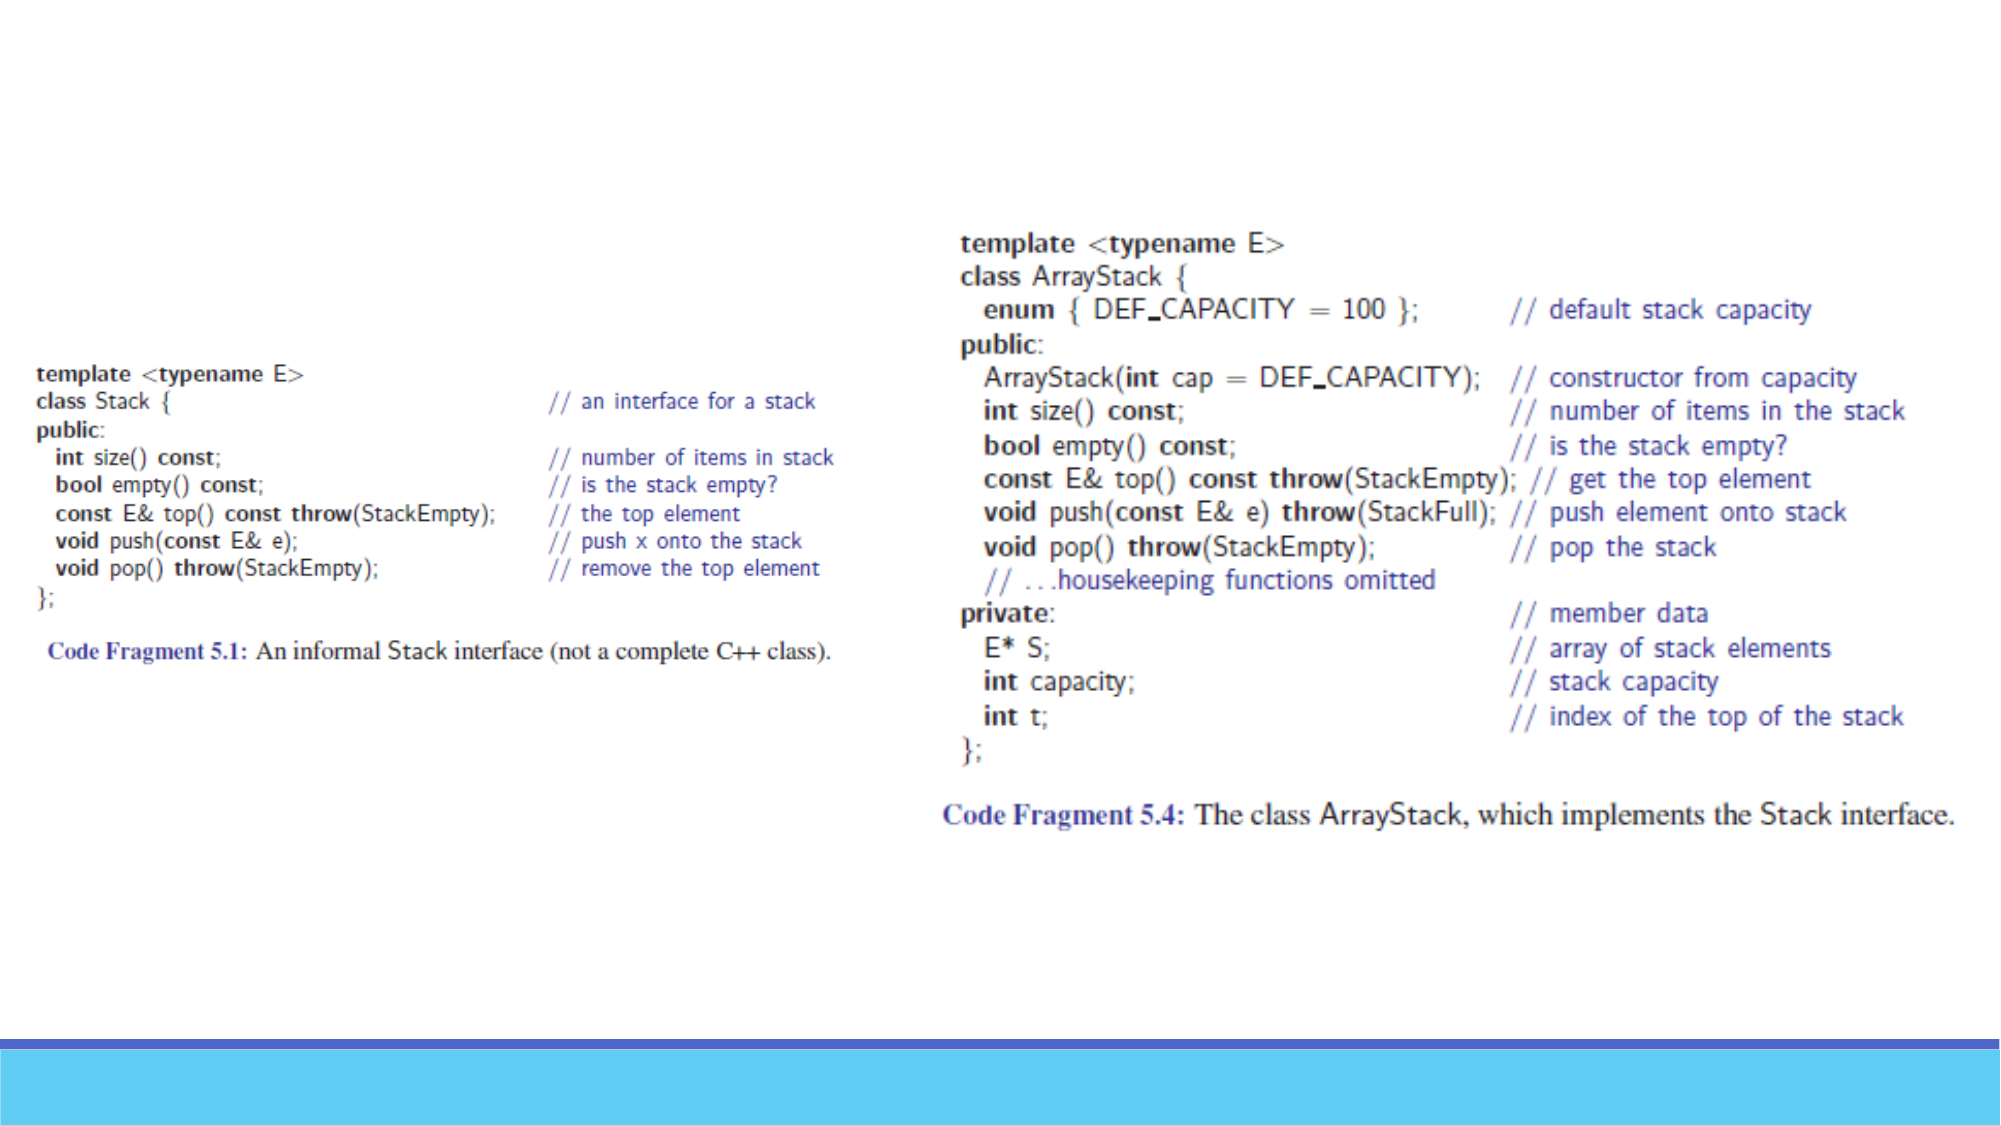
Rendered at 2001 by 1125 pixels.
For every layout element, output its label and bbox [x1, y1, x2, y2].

picture [11, 340, 872, 681]
picture [934, 216, 1989, 853]
